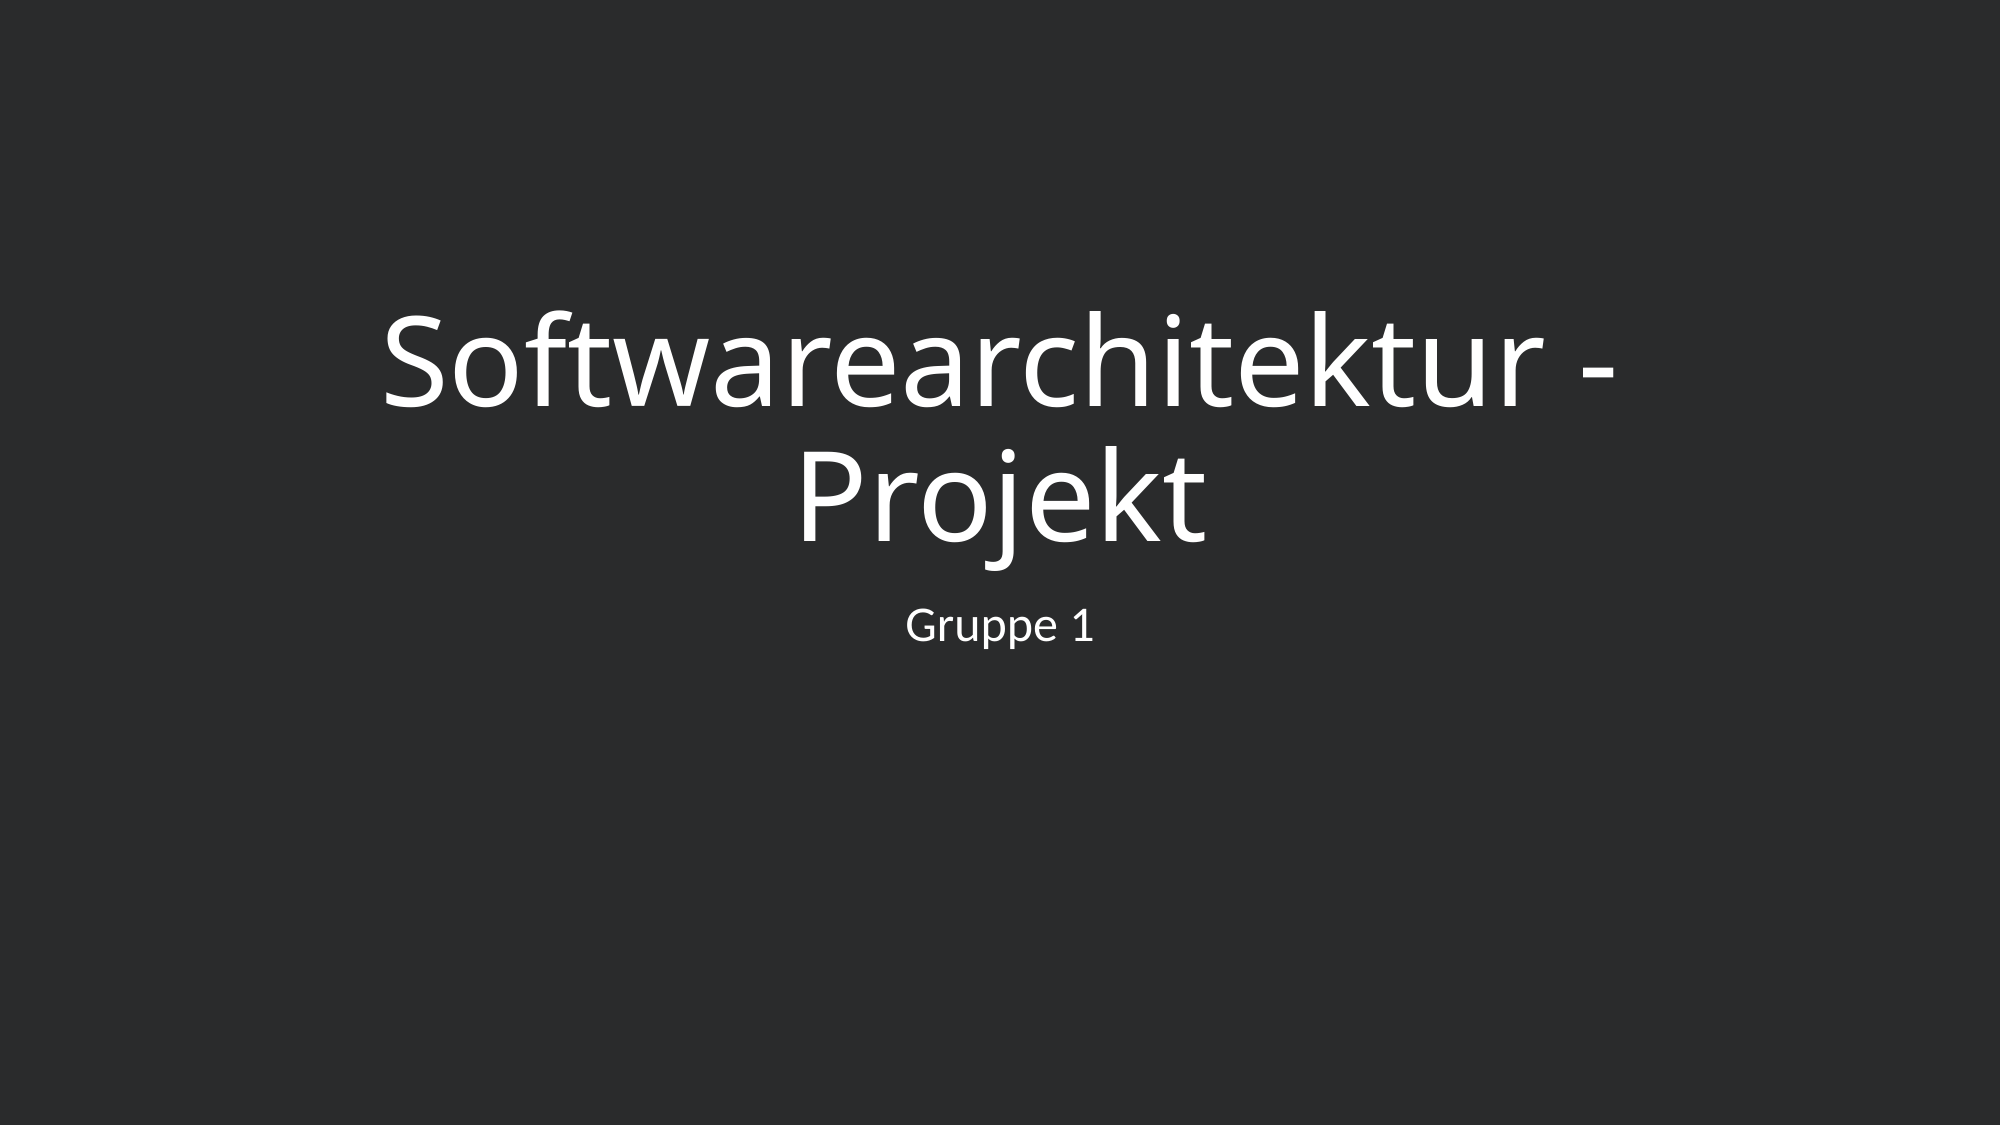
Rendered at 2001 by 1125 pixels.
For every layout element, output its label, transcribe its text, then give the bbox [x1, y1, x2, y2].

subtitle Gruppe 1 [249, 590, 1751, 863]
title Softwarearchitektur - Projekt [249, 183, 1751, 577]
